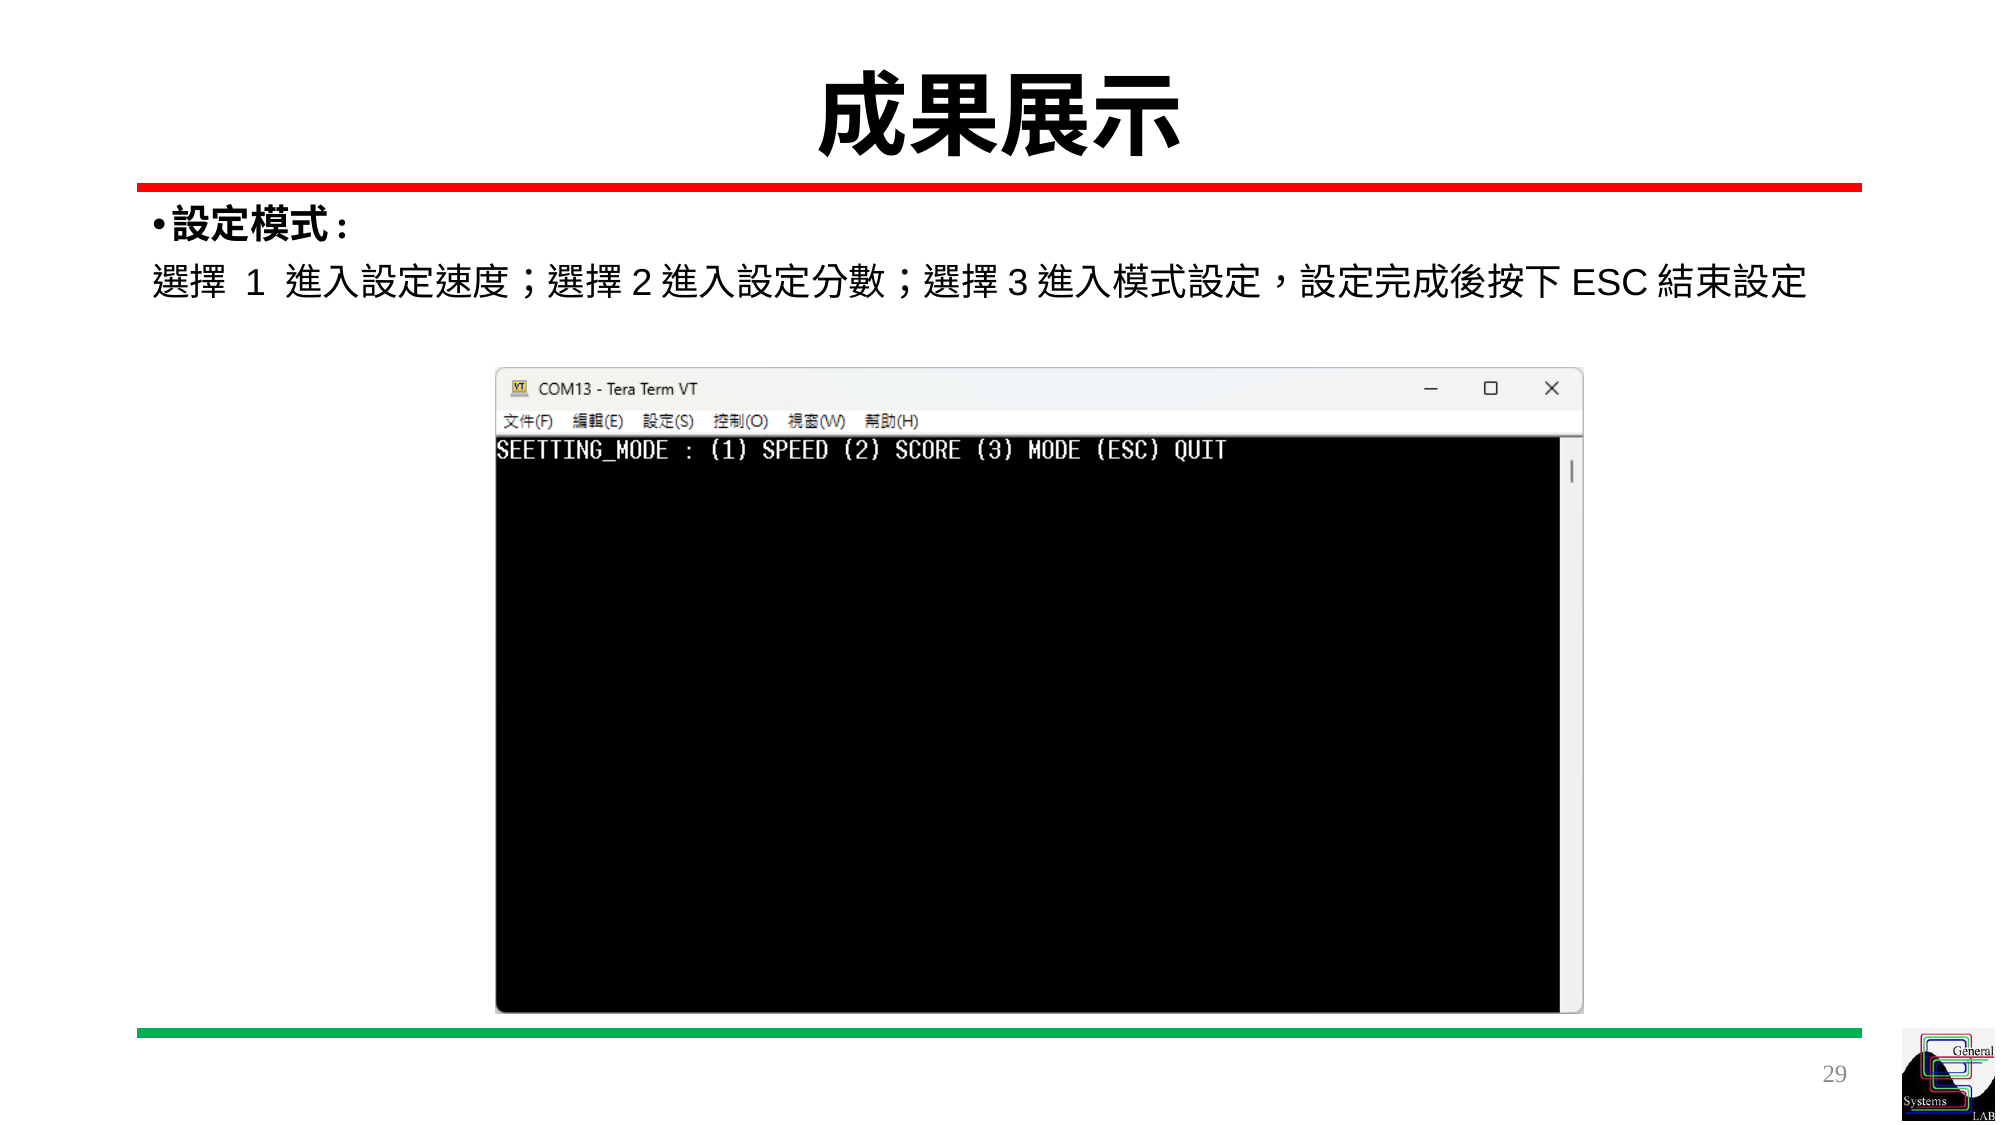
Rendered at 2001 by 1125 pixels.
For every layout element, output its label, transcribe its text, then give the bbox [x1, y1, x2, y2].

text_box 選擇 1 進入設定速度；選擇2進入設定分數；選擇3進入模式設定，設定完成後按下ESC結束設定 [137, 255, 1935, 1049]
title 成果展示 [137, 59, 1863, 178]
slide_number 29 [1412, 1049, 1863, 1103]
picture [495, 367, 1584, 1014]
list 設定模式: [137, 197, 441, 255]
picture [1902, 1028, 1995, 1121]
